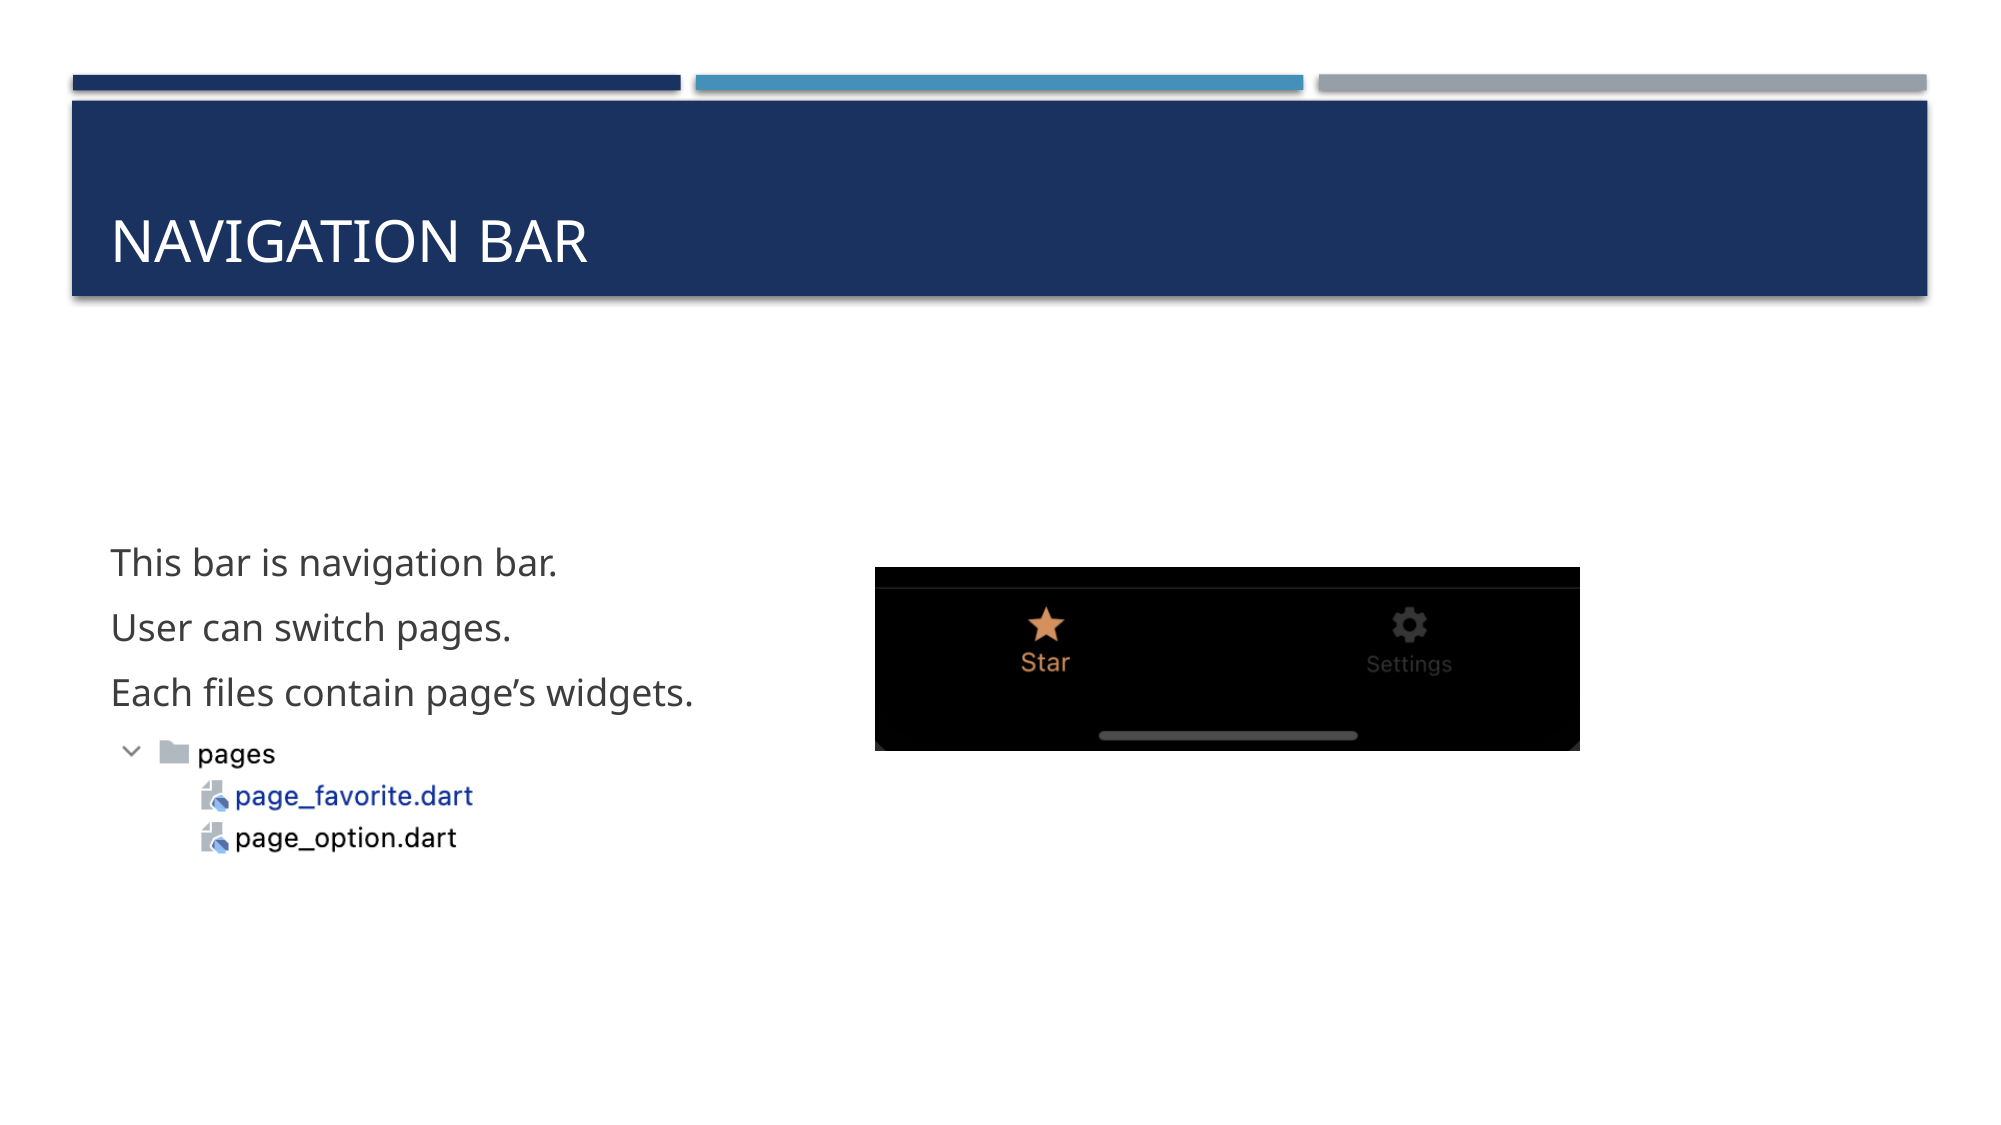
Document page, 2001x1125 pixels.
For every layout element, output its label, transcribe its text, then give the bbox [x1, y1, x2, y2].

list This bar is navigation bar. User can switch pages. Each files contain page’s widgets. [95, 357, 1905, 962]
title Navigation bar [95, 115, 1905, 282]
picture [94, 732, 550, 865]
picture [874, 567, 1580, 752]
